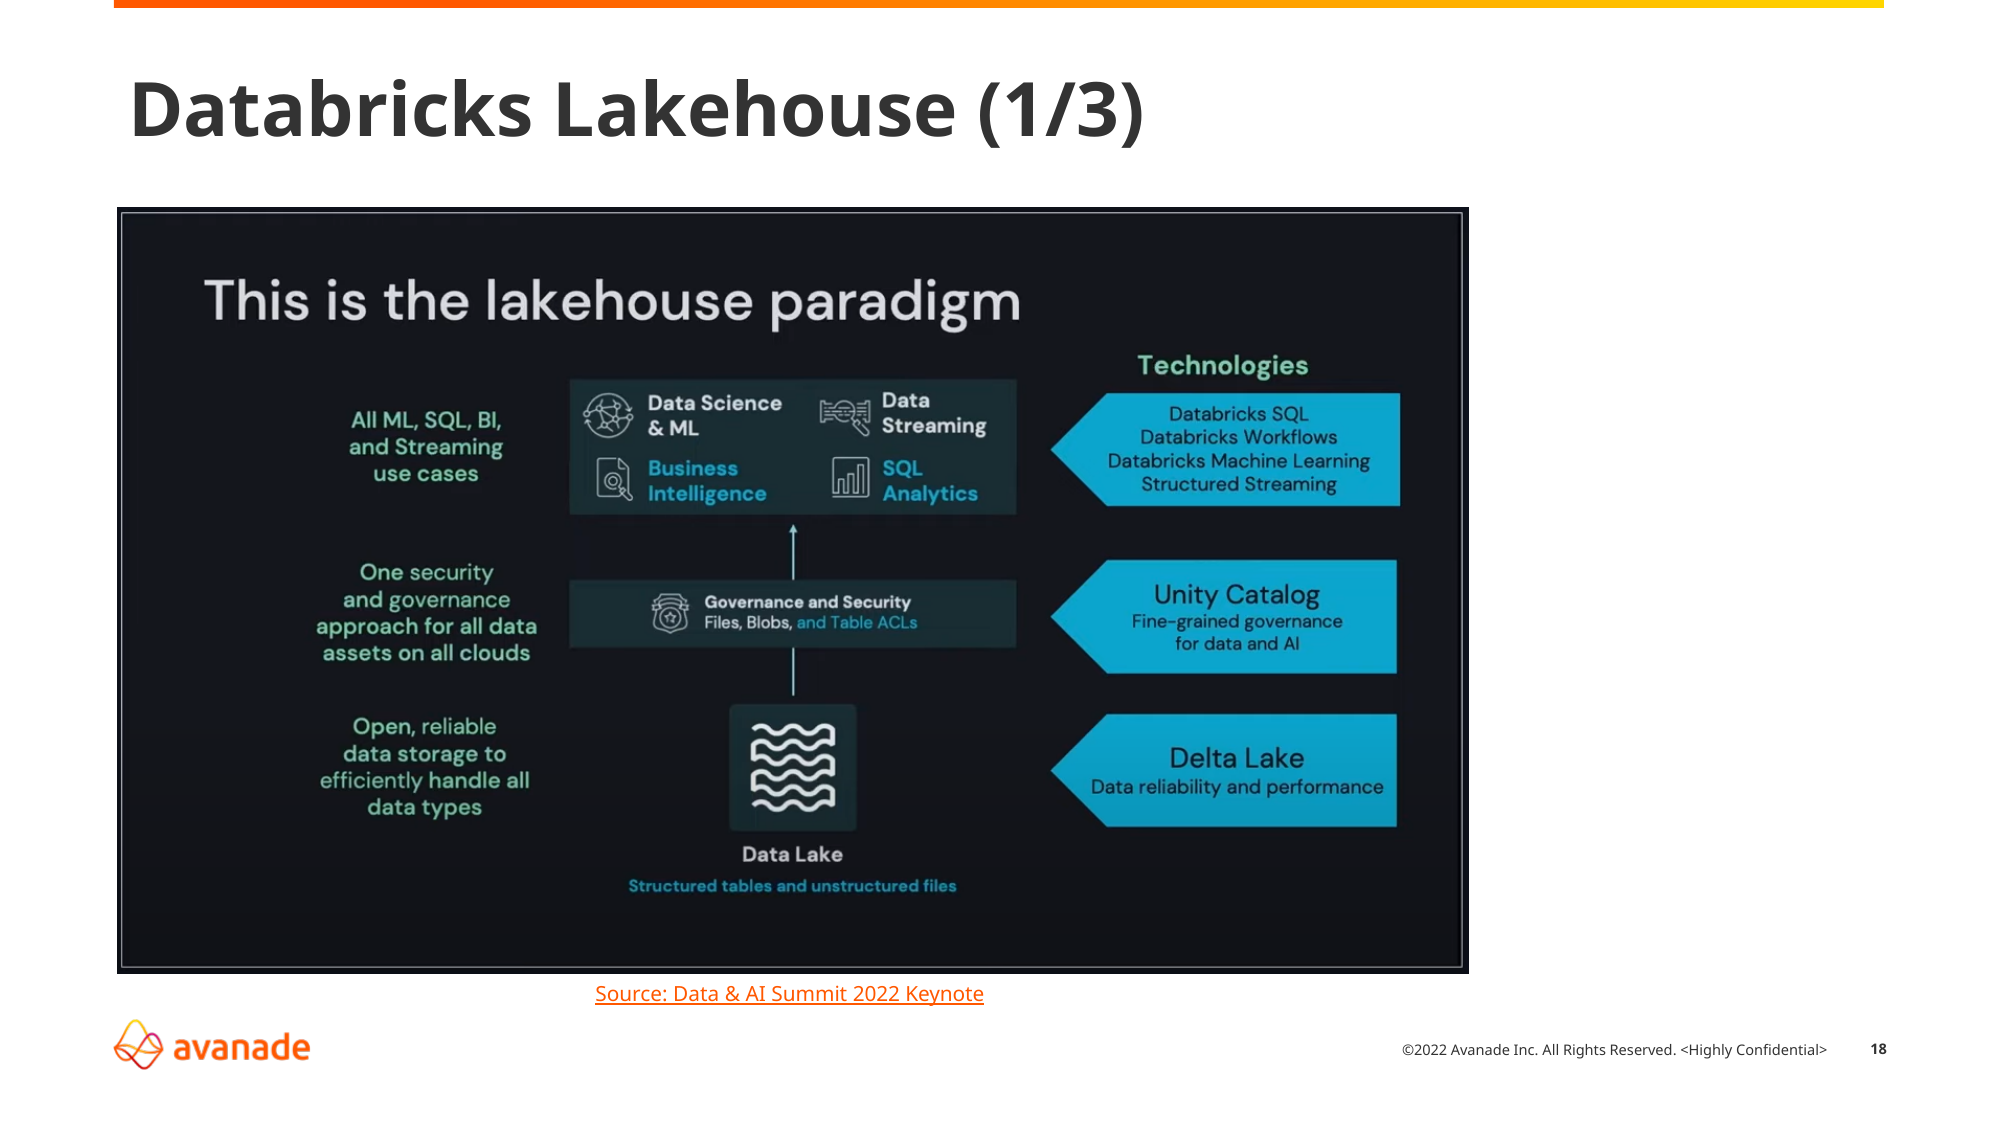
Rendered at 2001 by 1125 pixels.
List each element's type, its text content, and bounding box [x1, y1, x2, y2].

picture [117, 207, 1469, 974]
text_box Source: Data & AI Summit 2022 Keynote [117, 974, 1463, 1017]
picture [93, 999, 339, 1090]
title Databricks Lakehouse (1/3) [113, 64, 1883, 228]
